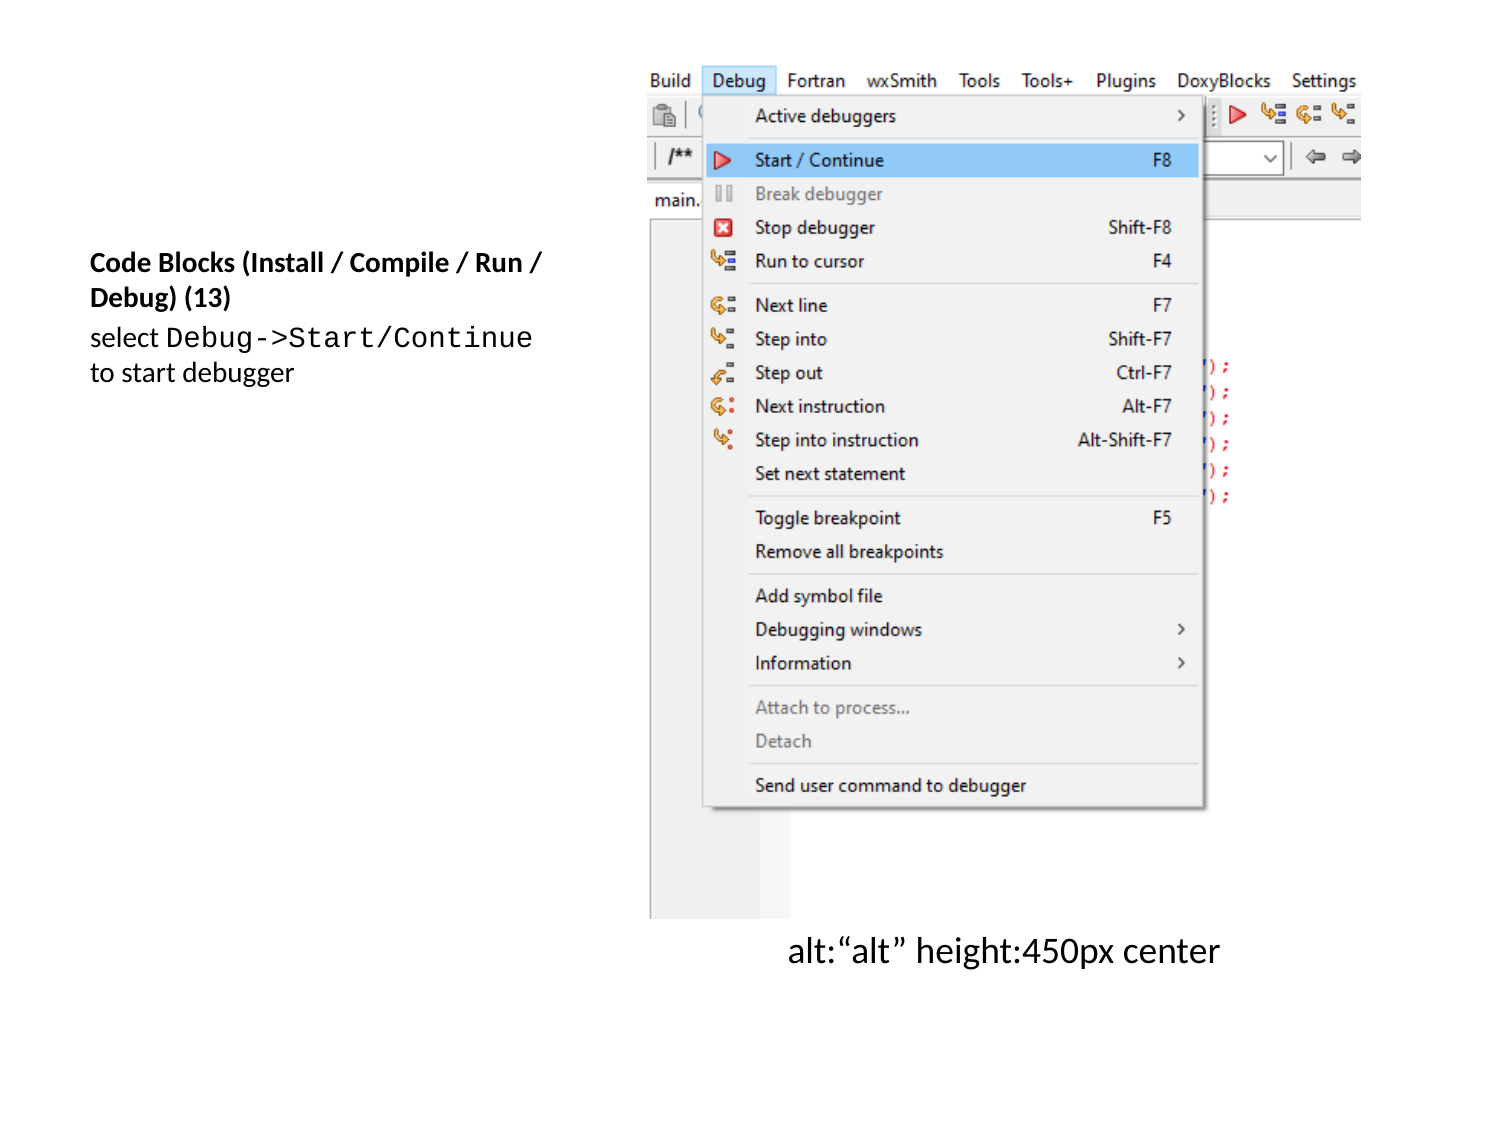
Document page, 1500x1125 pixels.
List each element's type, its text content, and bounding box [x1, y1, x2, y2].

list Code Blocks (Install / Compile / Run / Debug) (13) select Debug->Start/Continue to start debugger [75, 235, 569, 1005]
text_box alt:“alt” height:450px center [585, 918, 1423, 1003]
picture [647, 43, 1361, 919]
